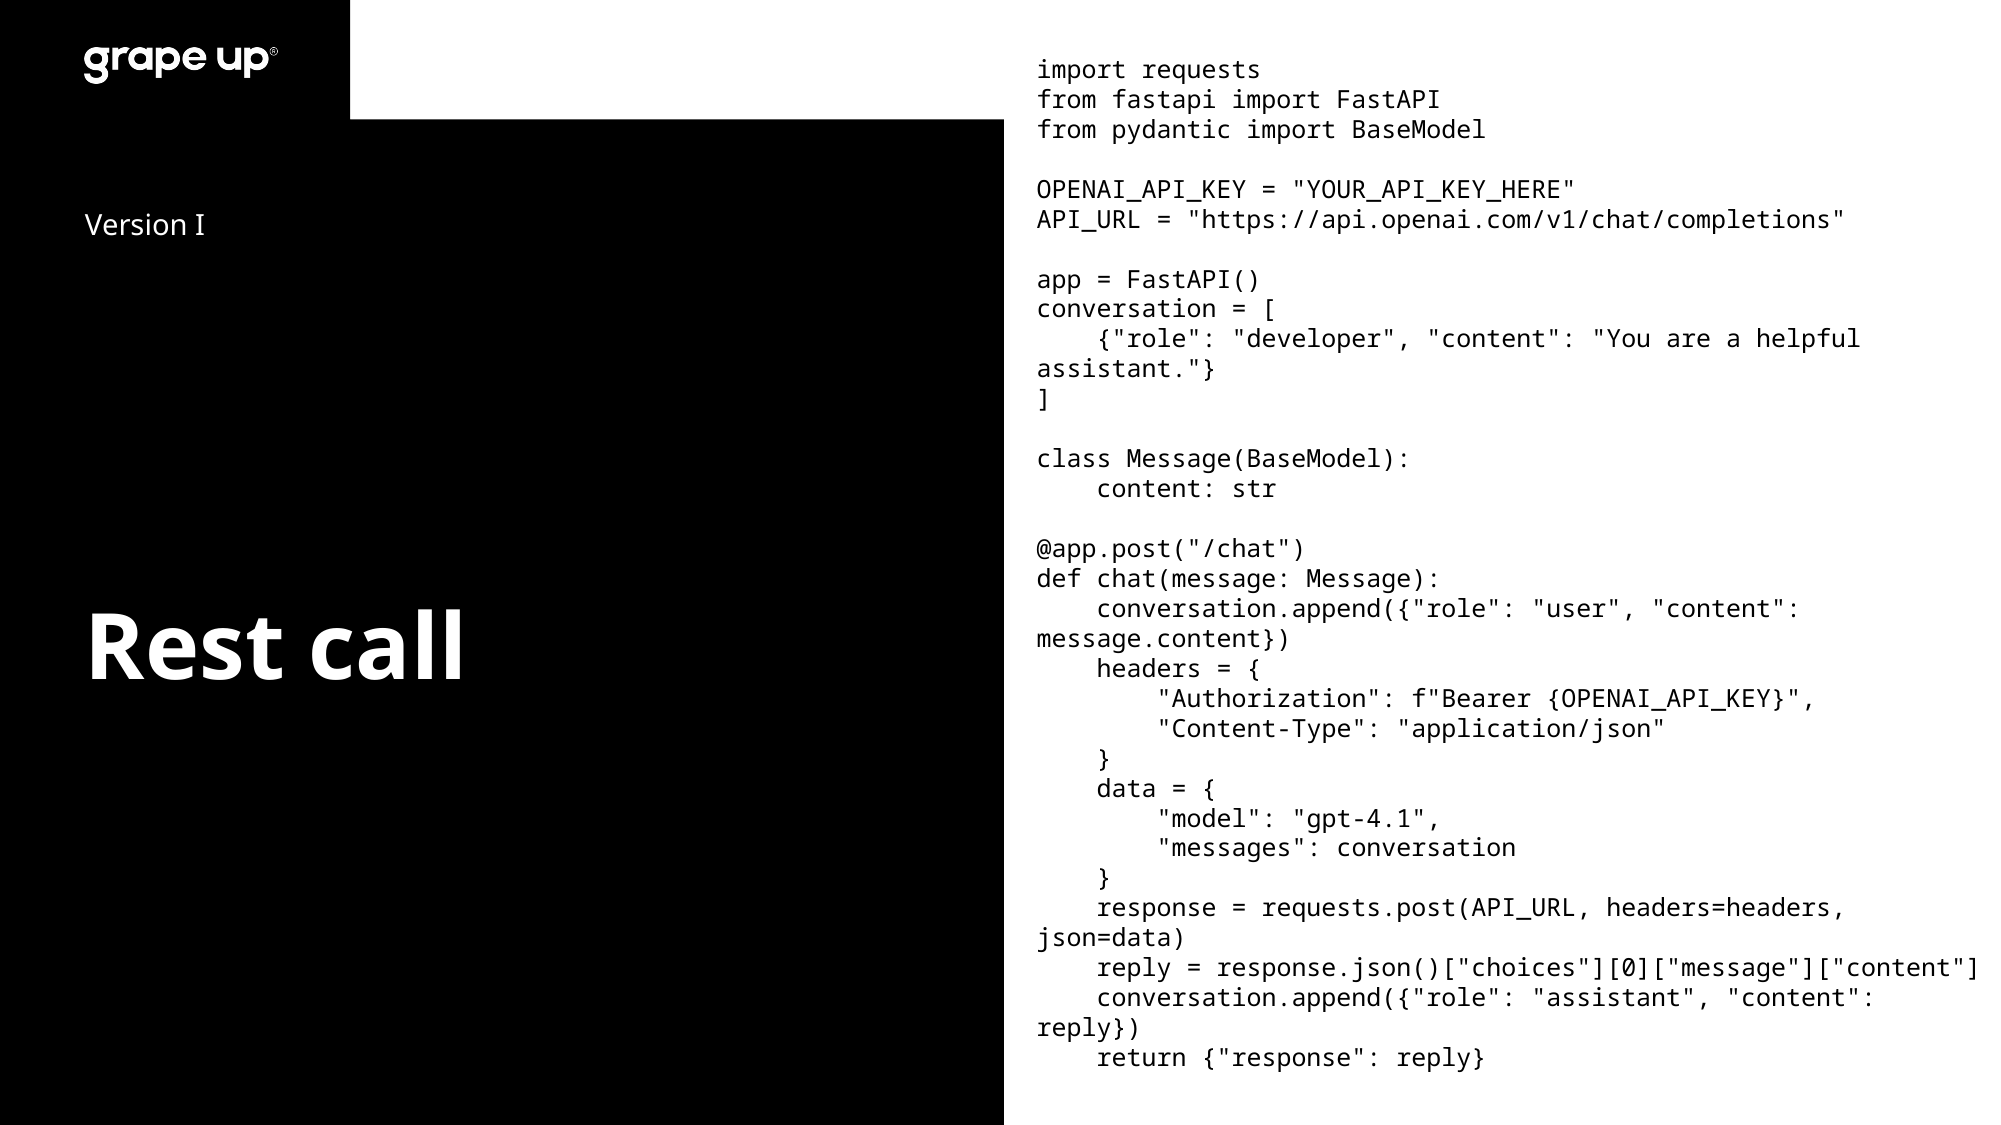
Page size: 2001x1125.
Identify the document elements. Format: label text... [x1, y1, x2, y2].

title Rest call [84, 276, 902, 1030]
picture [84, 47, 278, 84]
list Version I [84, 192, 679, 241]
list import requests from fastapi import FastAPI from pydantic import BaseModel OPENAI_API_KEY = "YOUR_API_KEY_HERE" API_URL = "https://api.openai.com/v1/chat/completions" app = FastAPI() conversation = [ {"role": "developer", "content": "You are a helpful assistant."} ] class Message(BaseModel): content: str @app.post("/chat") def chat(message: Message): conversation.append({"role": "user", "content": message.content}) headers = { "Authorization": f"Bearer {OPENAI_API_KEY}", "Content-Type": "application/json" } data = { "model": "gpt-4.1", "messages": conversation } response = requests.post(API_URL, headers=headers, json=data) reply = response.json()["choices"][0]["message"]["content"] conversation.append({"role": "assistant", "content": reply}) return {"response": reply} [1036, 143, 1984, 982]
